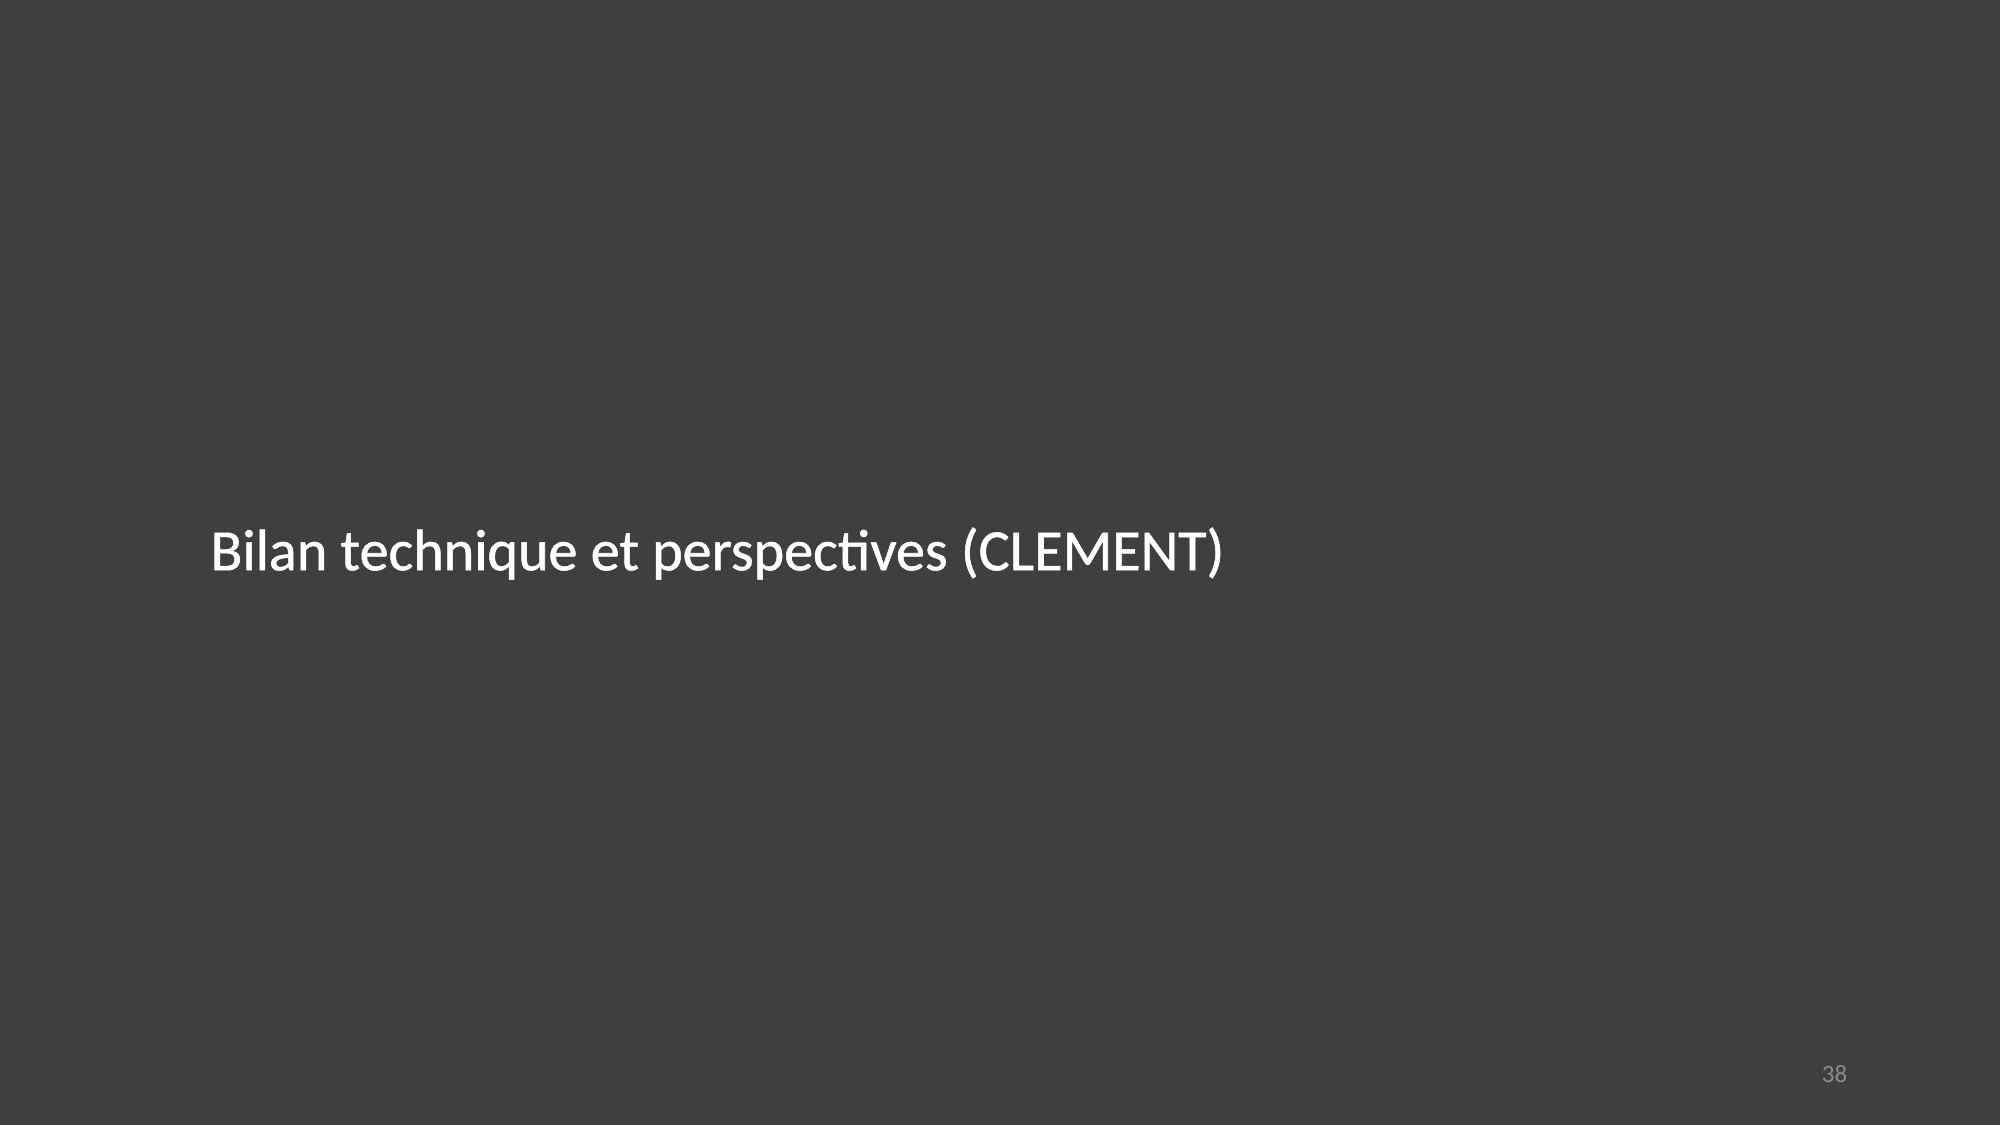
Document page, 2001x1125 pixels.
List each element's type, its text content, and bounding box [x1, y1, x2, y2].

list Bilan technique et perspectives (CLEMENT) [195, 512, 1921, 607]
slide_number 38 [1412, 1042, 1863, 1103]
